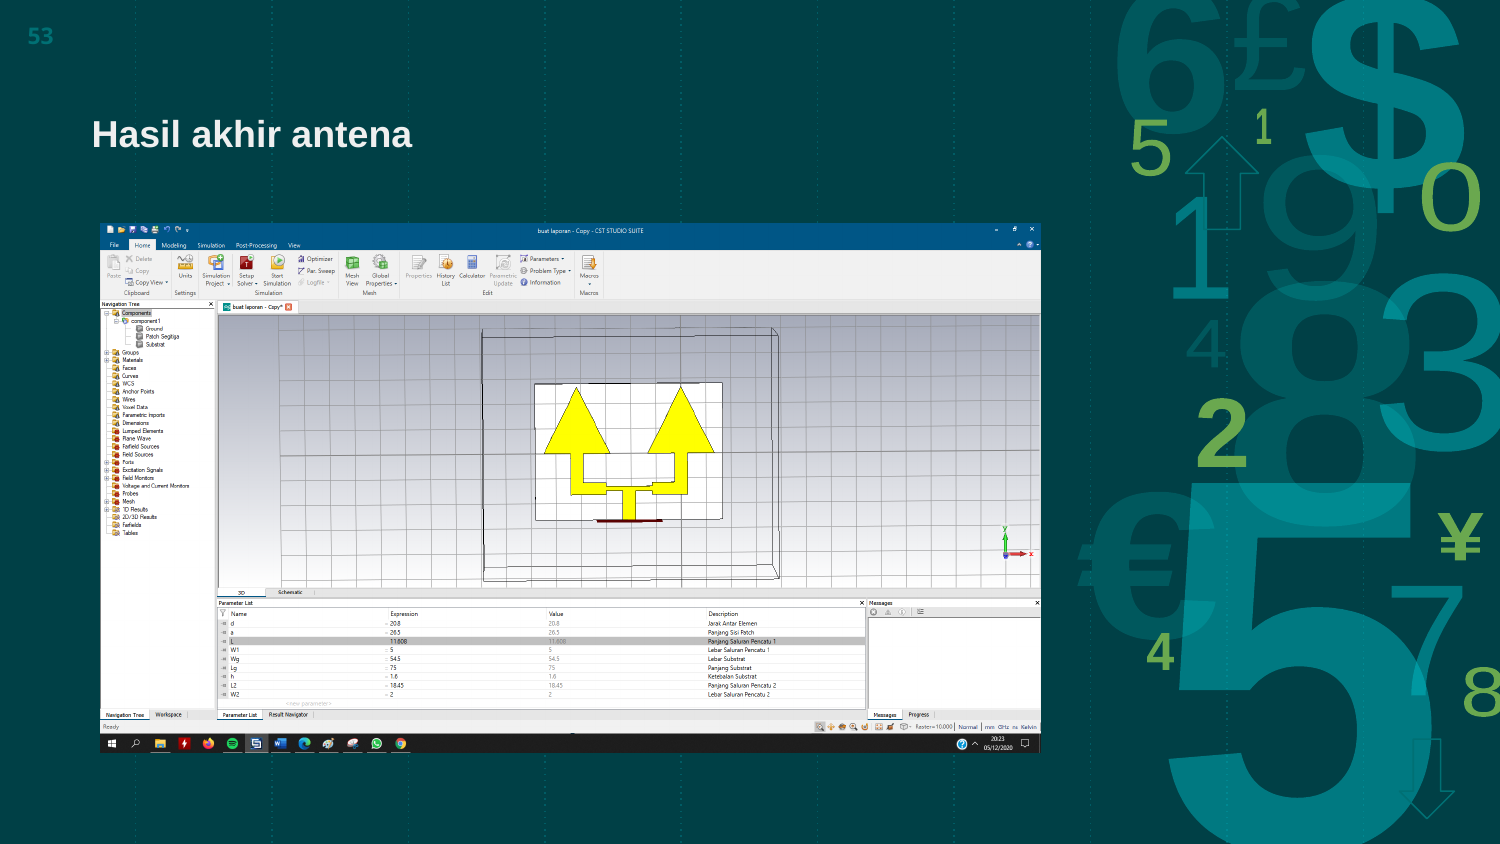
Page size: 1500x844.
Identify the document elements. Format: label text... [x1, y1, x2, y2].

slide_number 53 [12, 6, 103, 66]
picture [100, 223, 1041, 753]
title Hasil akhir antena [76, 55, 1048, 171]
